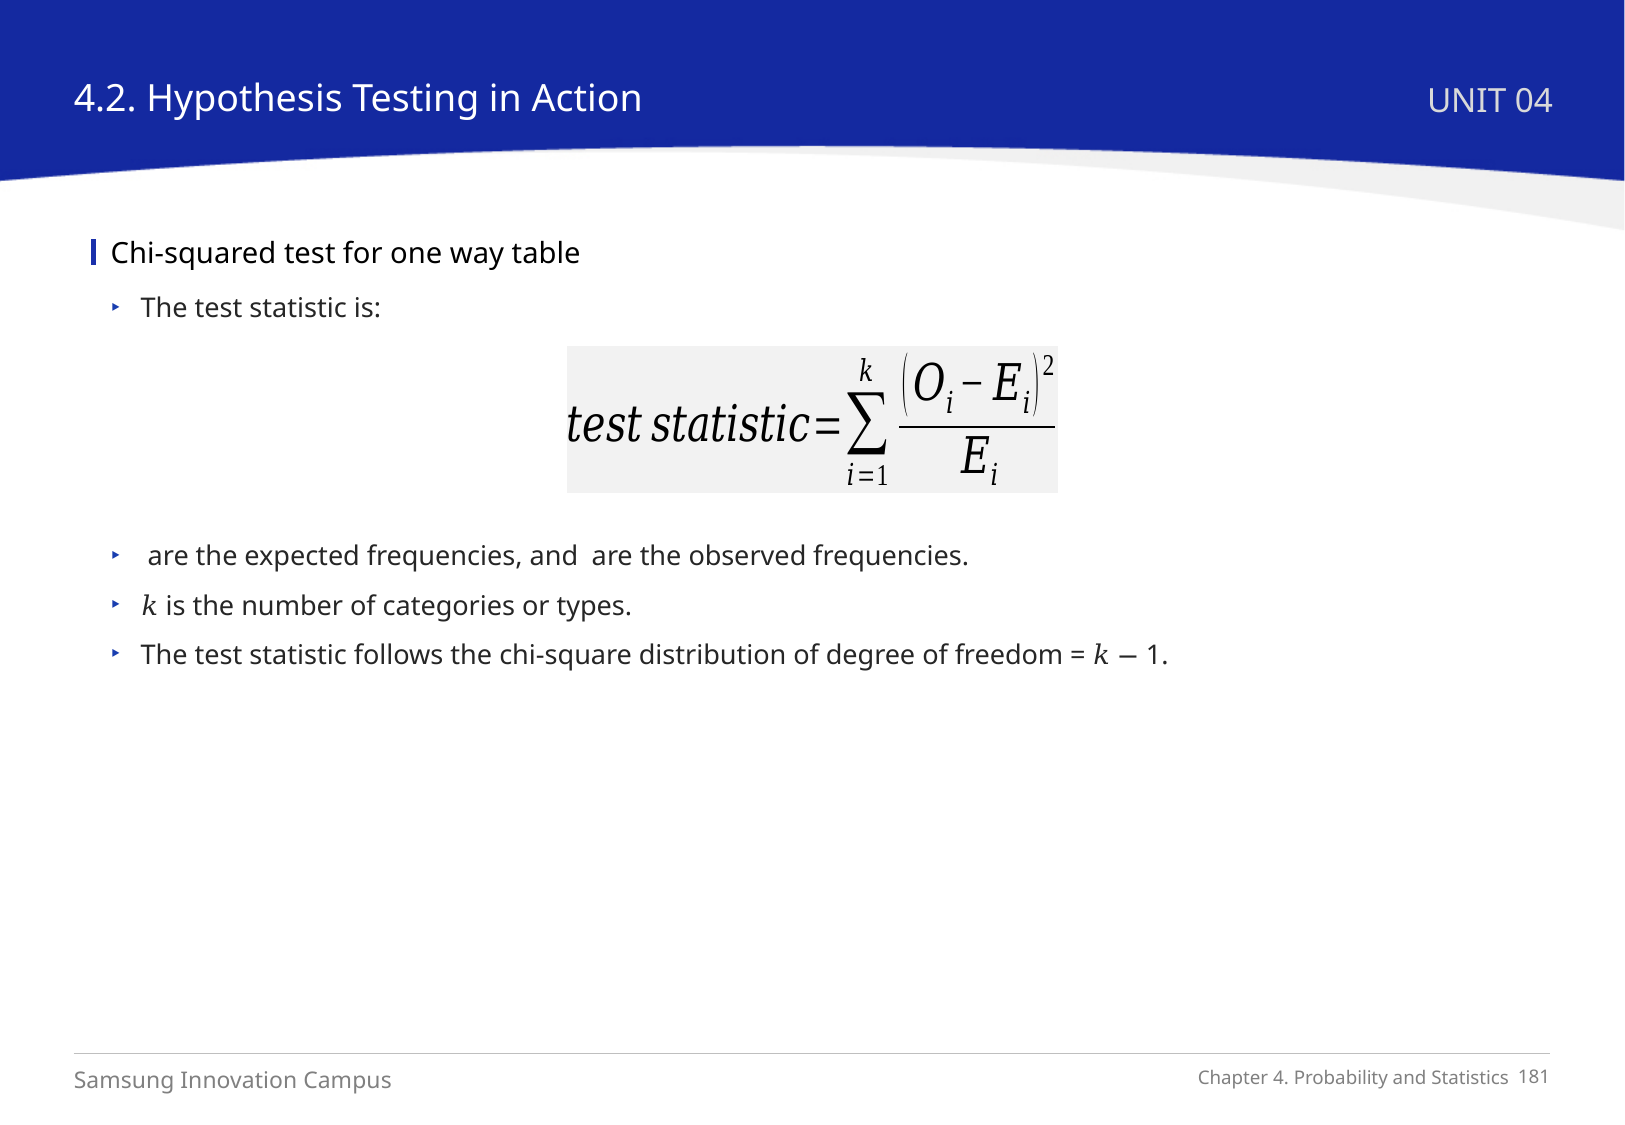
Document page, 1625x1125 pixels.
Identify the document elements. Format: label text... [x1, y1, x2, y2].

text_box The test statistic is: [110, 278, 1528, 336]
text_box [73, 73, 1554, 120]
text_box Chi-squared test for one way table [91, 233, 1599, 270]
picture [0, 0, 1625, 1125]
